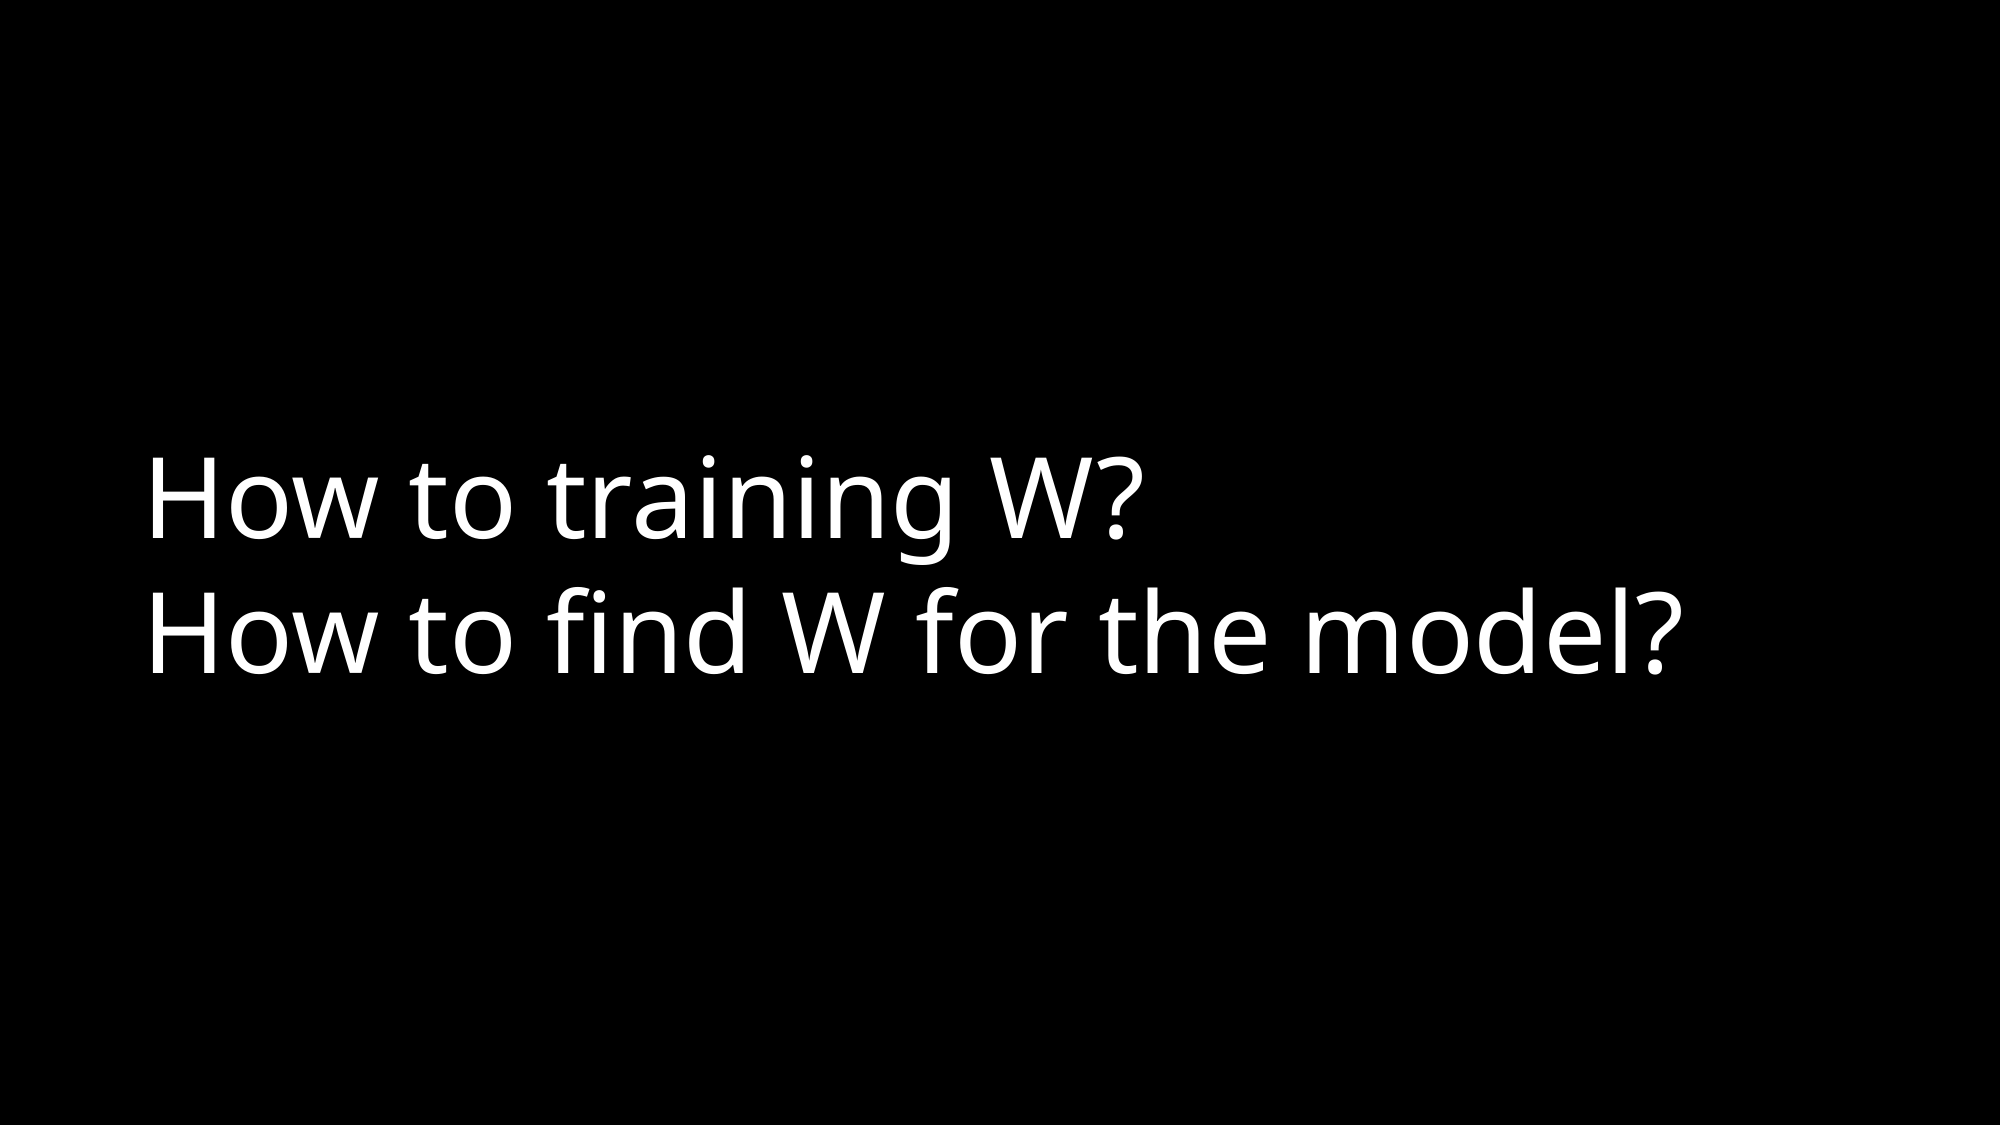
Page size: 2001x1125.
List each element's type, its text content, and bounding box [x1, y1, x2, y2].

text_box How to training W? How to find W for the model? [127, 418, 1873, 704]
